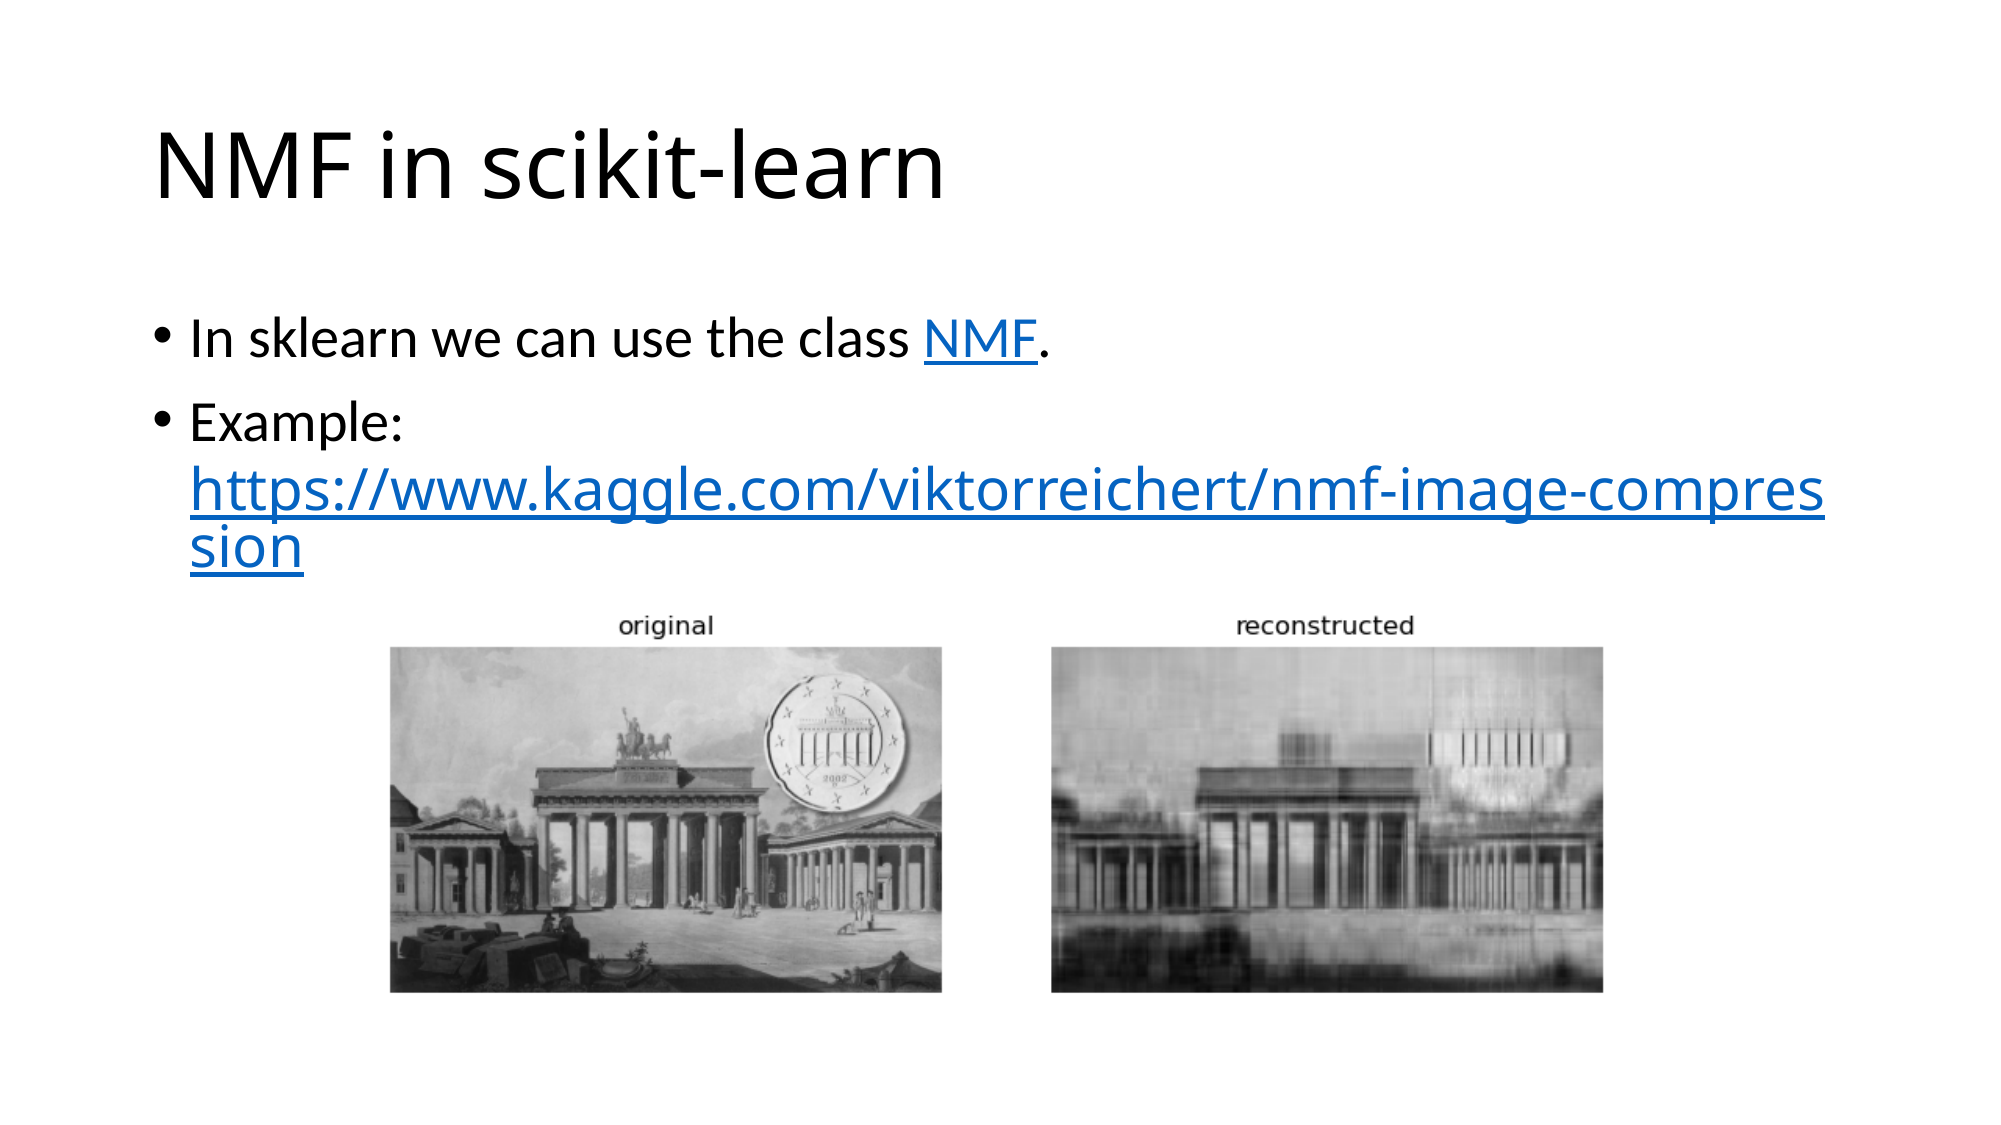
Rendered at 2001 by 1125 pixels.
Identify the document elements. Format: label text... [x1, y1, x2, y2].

picture [381, 605, 1619, 1005]
list In sklearn we can use the class NMF. Example: https://www.kaggle.com/viktorreichert/nmf-image-compression [137, 299, 1863, 1014]
title NMF in scikit-learn [137, 59, 1863, 278]
